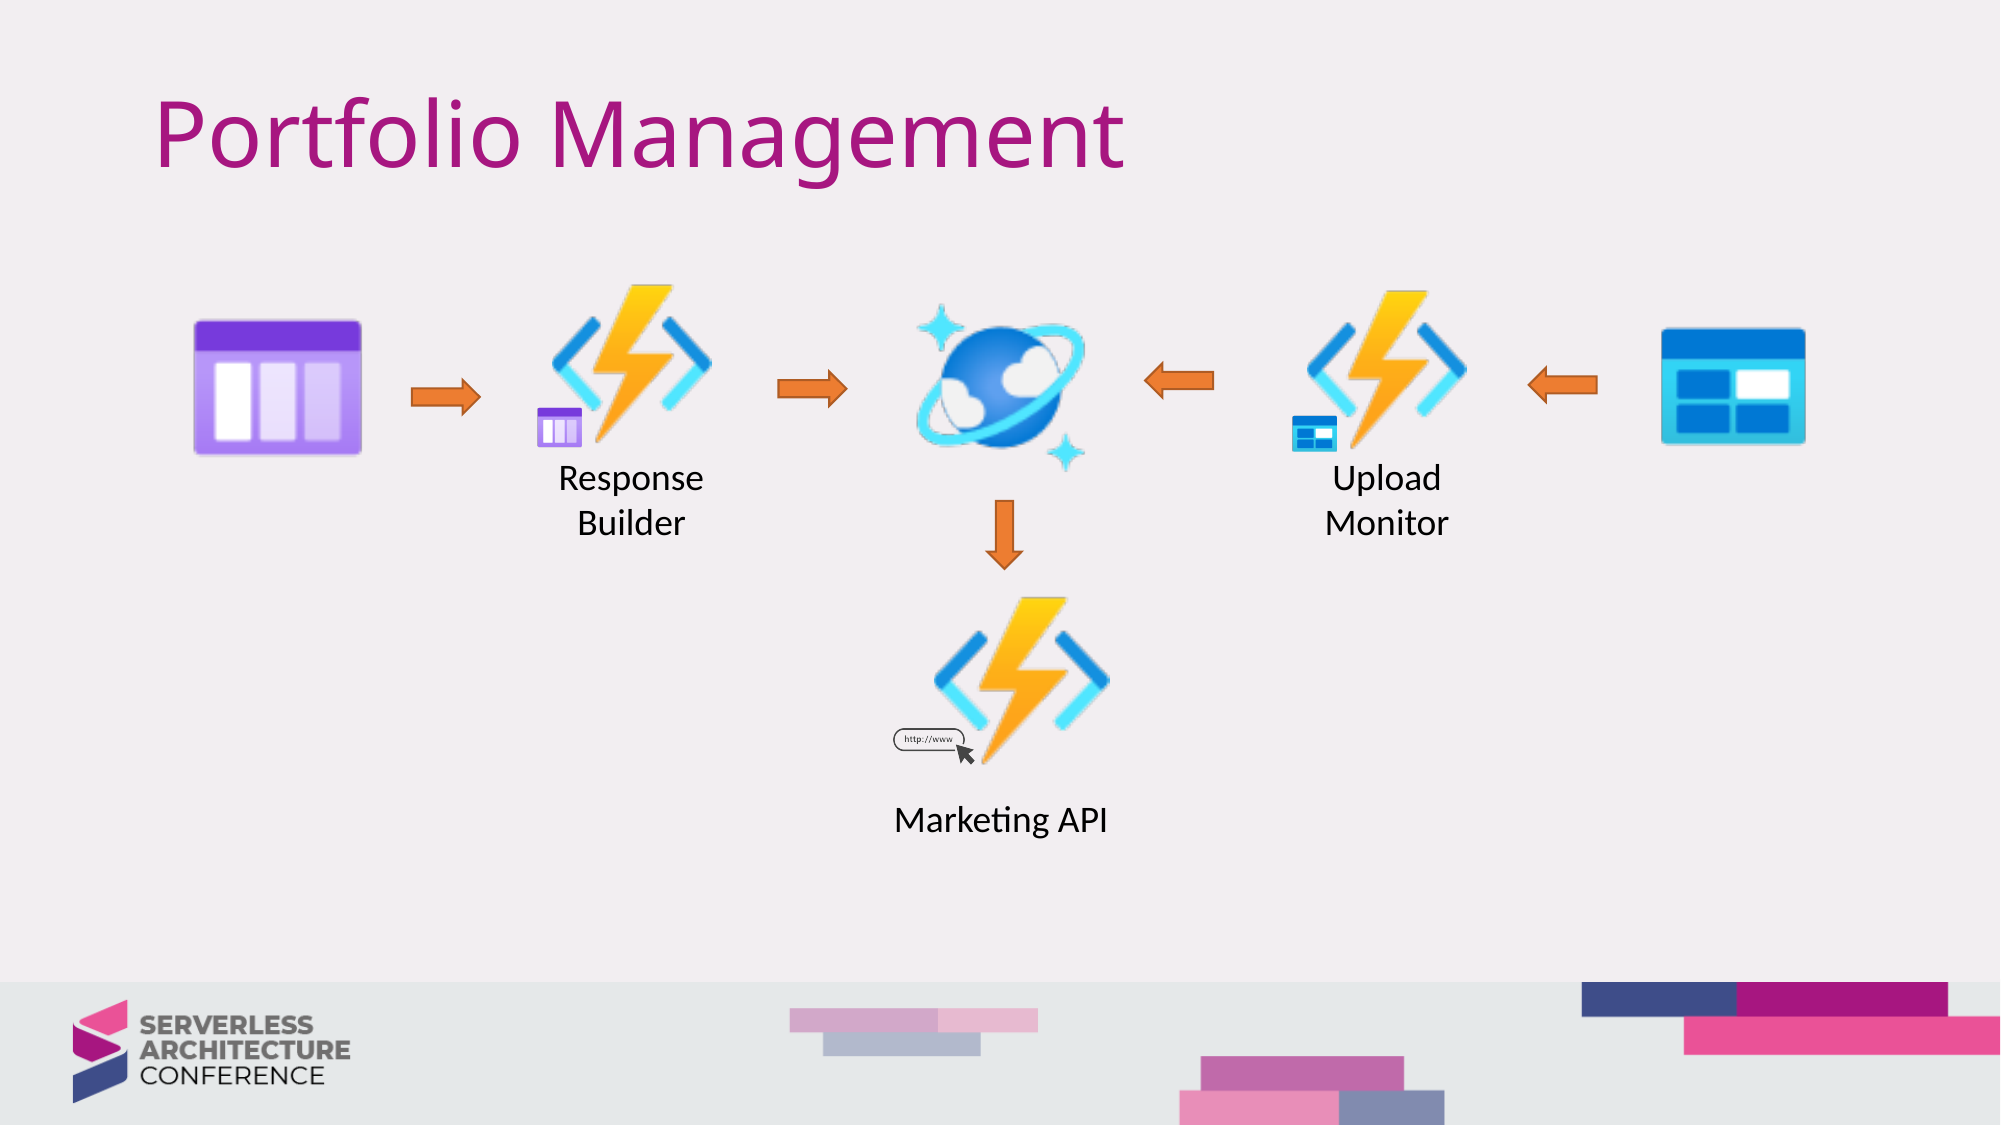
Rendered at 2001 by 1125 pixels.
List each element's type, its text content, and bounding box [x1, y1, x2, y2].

picture [0, 0, 2001, 1125]
title Portfolio Management [137, 29, 1863, 247]
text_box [1291, 282, 1597, 552]
text_box [777, 369, 848, 409]
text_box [411, 276, 721, 552]
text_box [913, 300, 1090, 569]
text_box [877, 588, 1126, 849]
text_box [1143, 360, 1215, 401]
